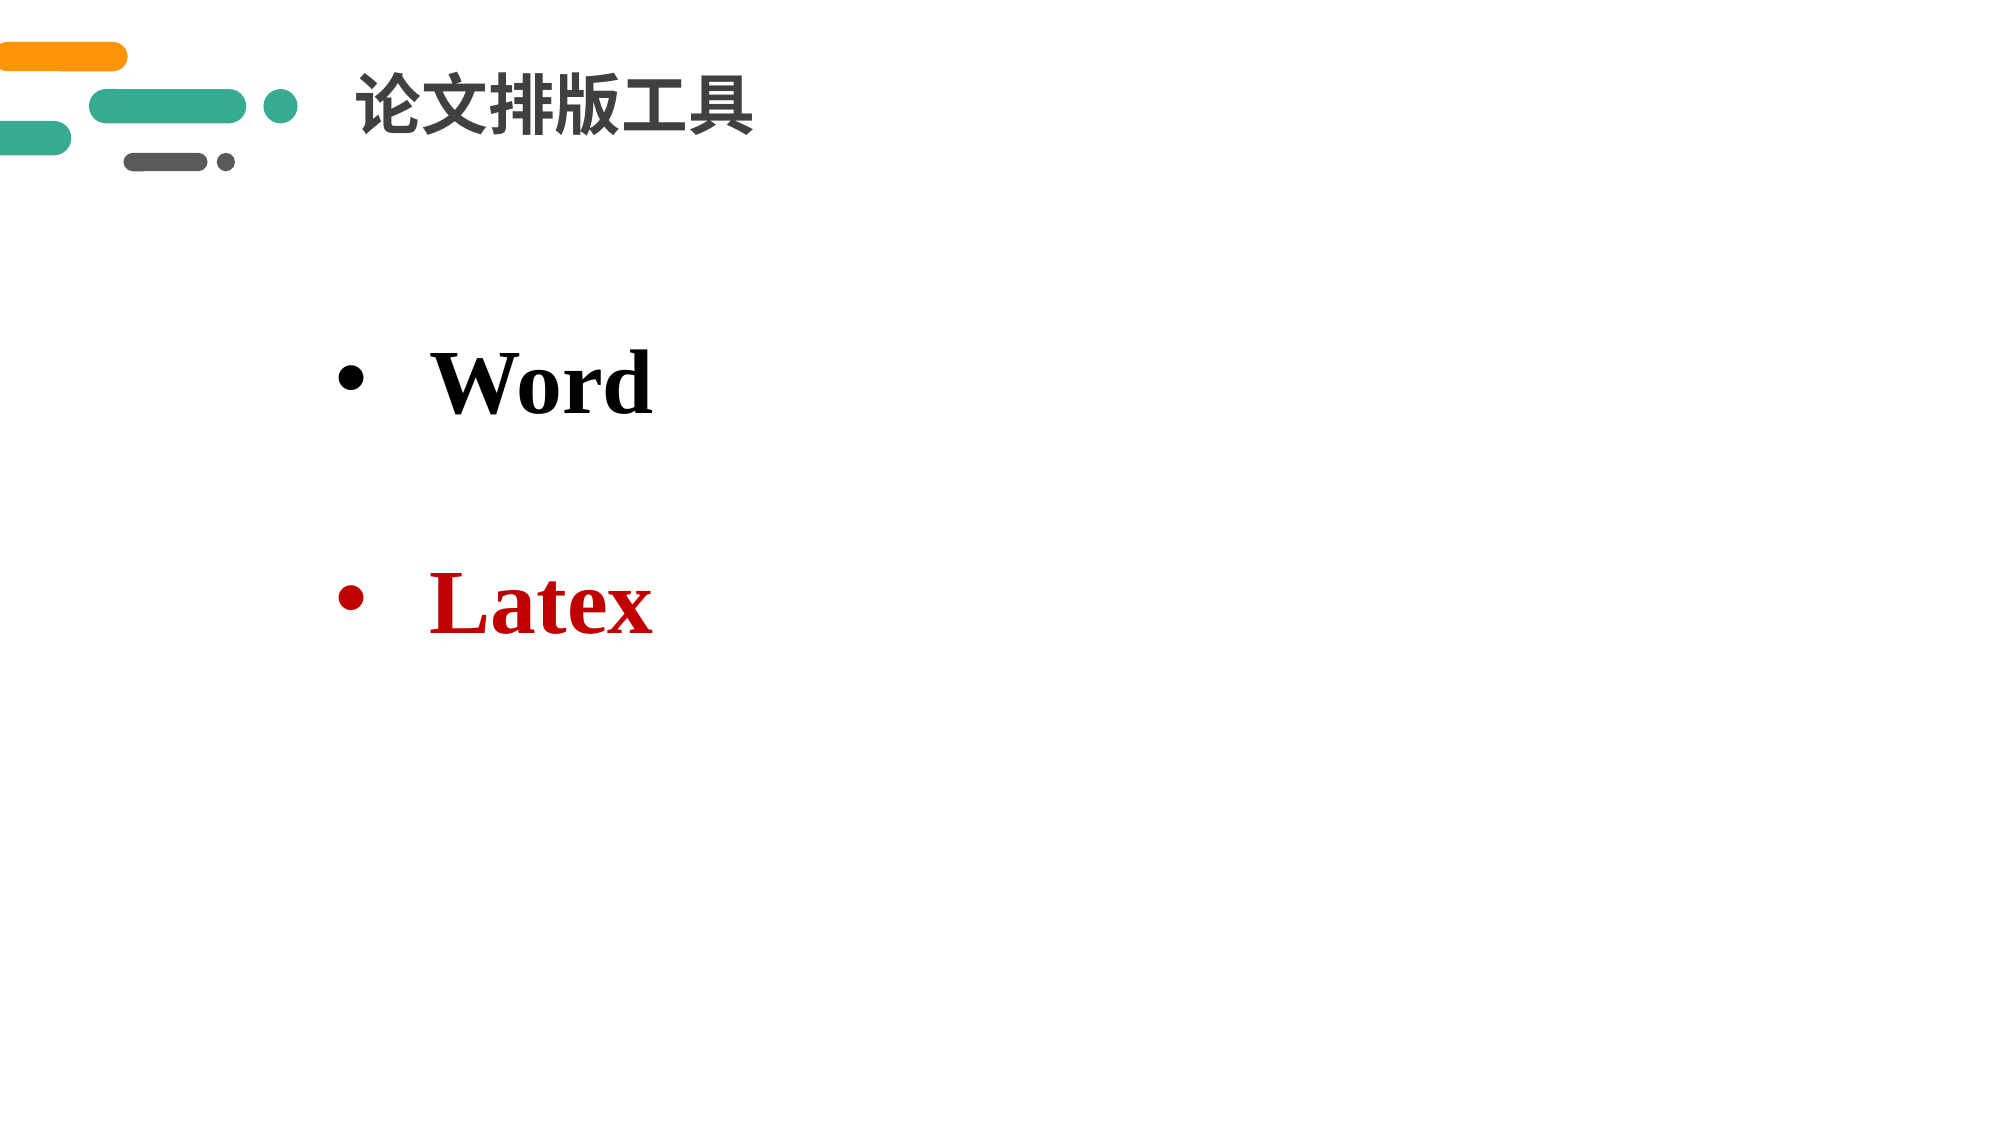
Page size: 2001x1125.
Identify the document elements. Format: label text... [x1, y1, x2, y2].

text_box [0, 41, 773, 172]
text_box Word Latex [320, 314, 1044, 660]
